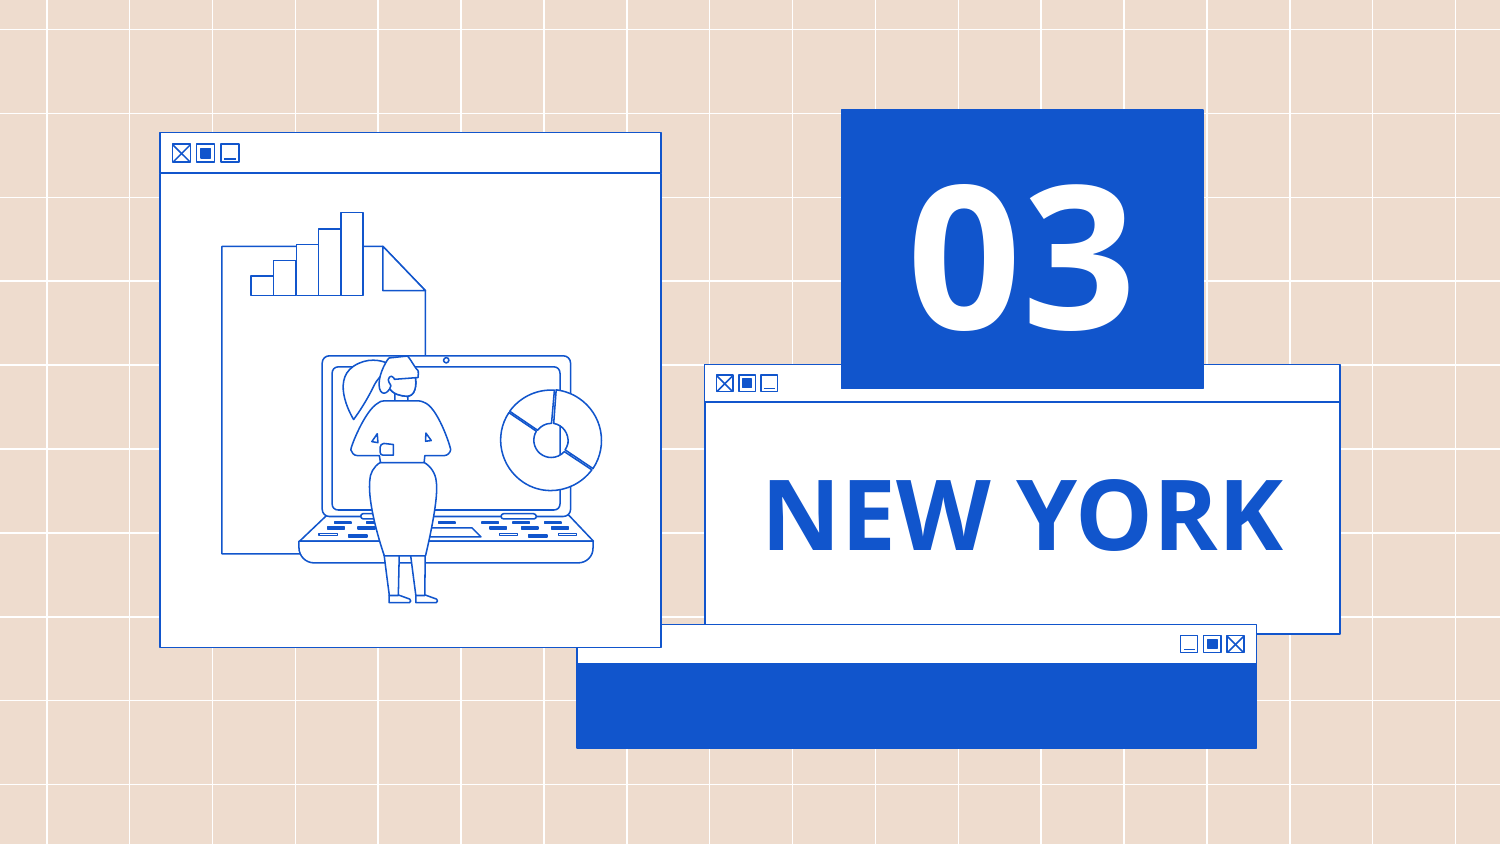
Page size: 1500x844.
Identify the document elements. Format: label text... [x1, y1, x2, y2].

title 03 [869, 164, 1175, 335]
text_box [159, 132, 662, 648]
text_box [576, 624, 1257, 749]
text_box [841, 110, 1204, 362]
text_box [704, 364, 1341, 635]
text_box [221, 212, 609, 603]
